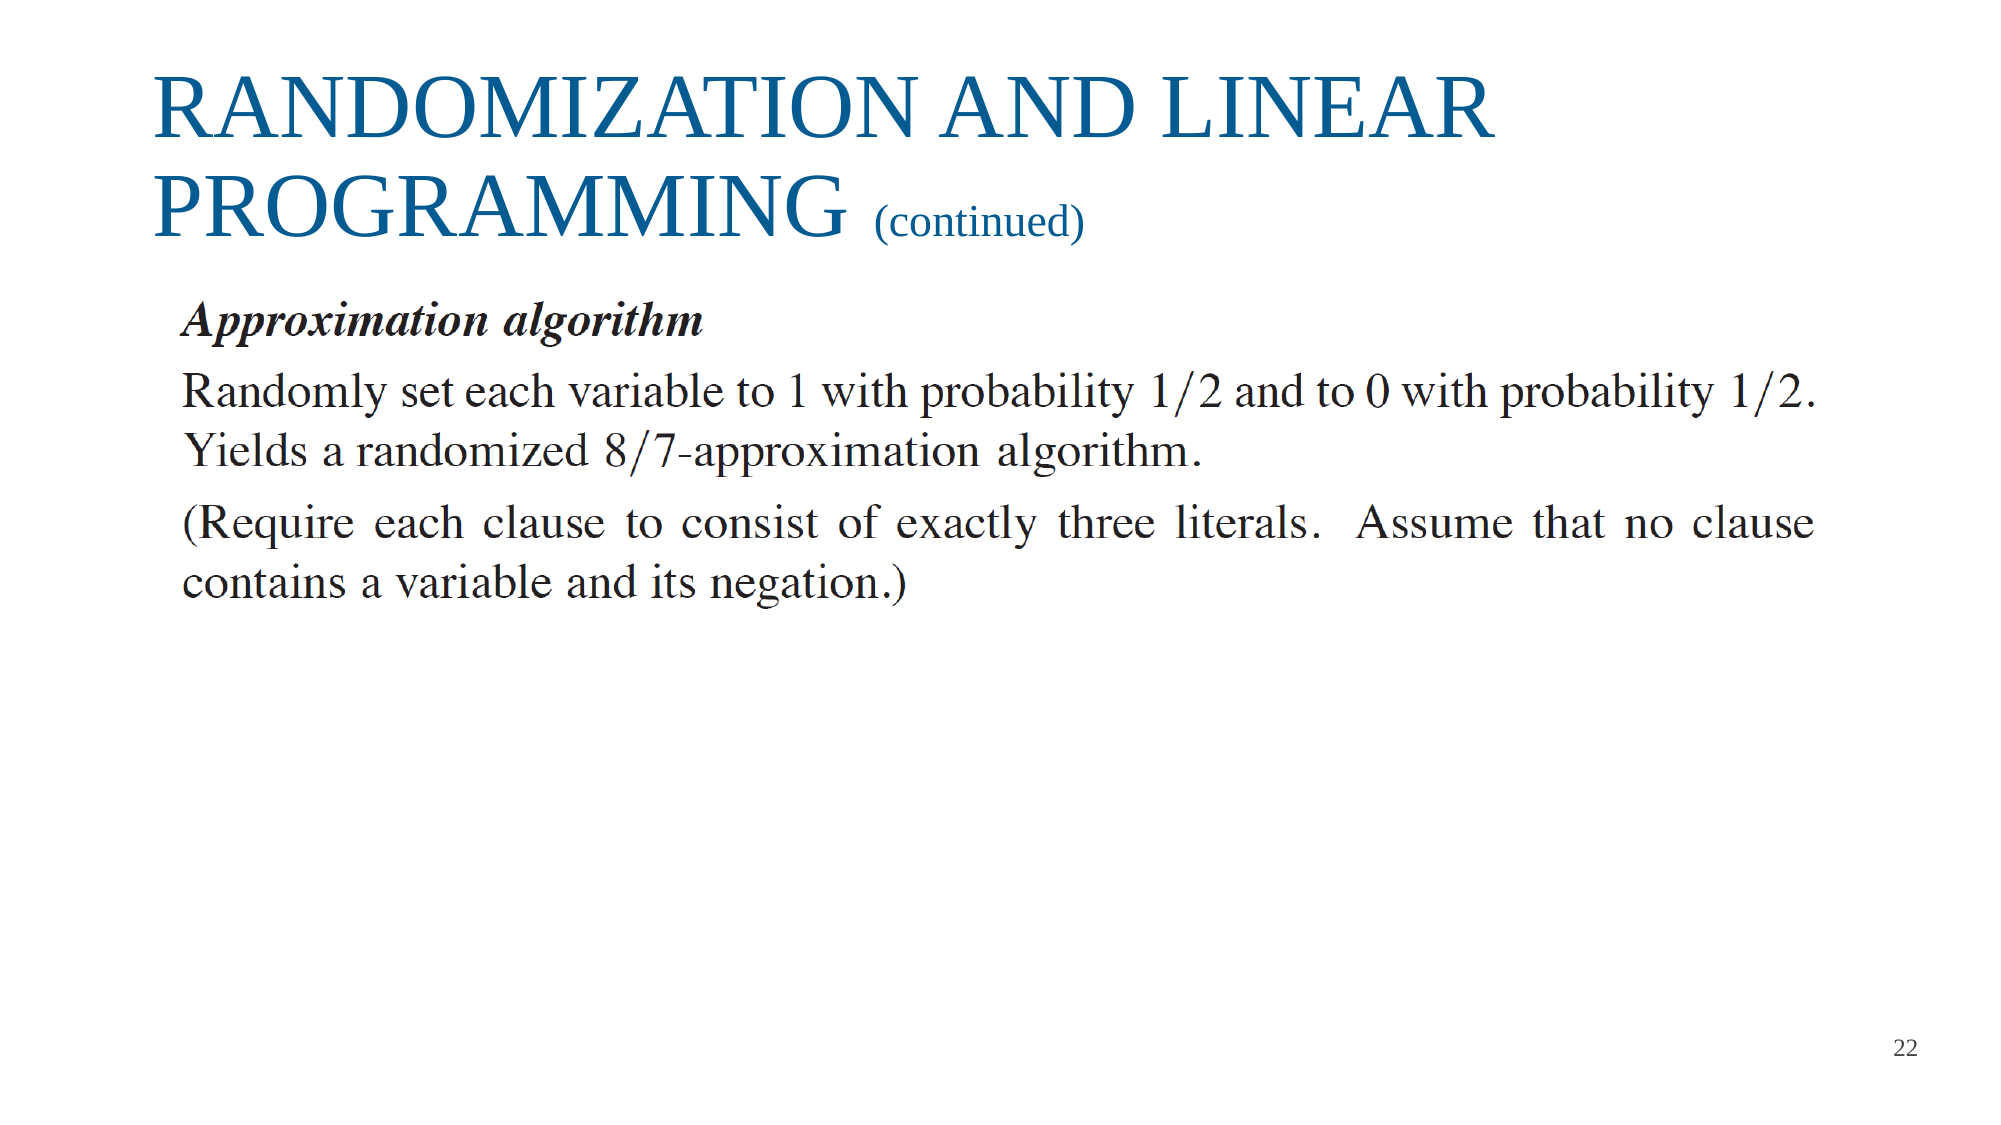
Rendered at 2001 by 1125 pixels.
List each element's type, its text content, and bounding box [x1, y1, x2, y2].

picture [170, 286, 1830, 628]
title RANDOMIZATION AND LINEAR PROGRAMMING (continued) [137, 48, 1863, 266]
slide_number 22 [1483, 1016, 1934, 1077]
